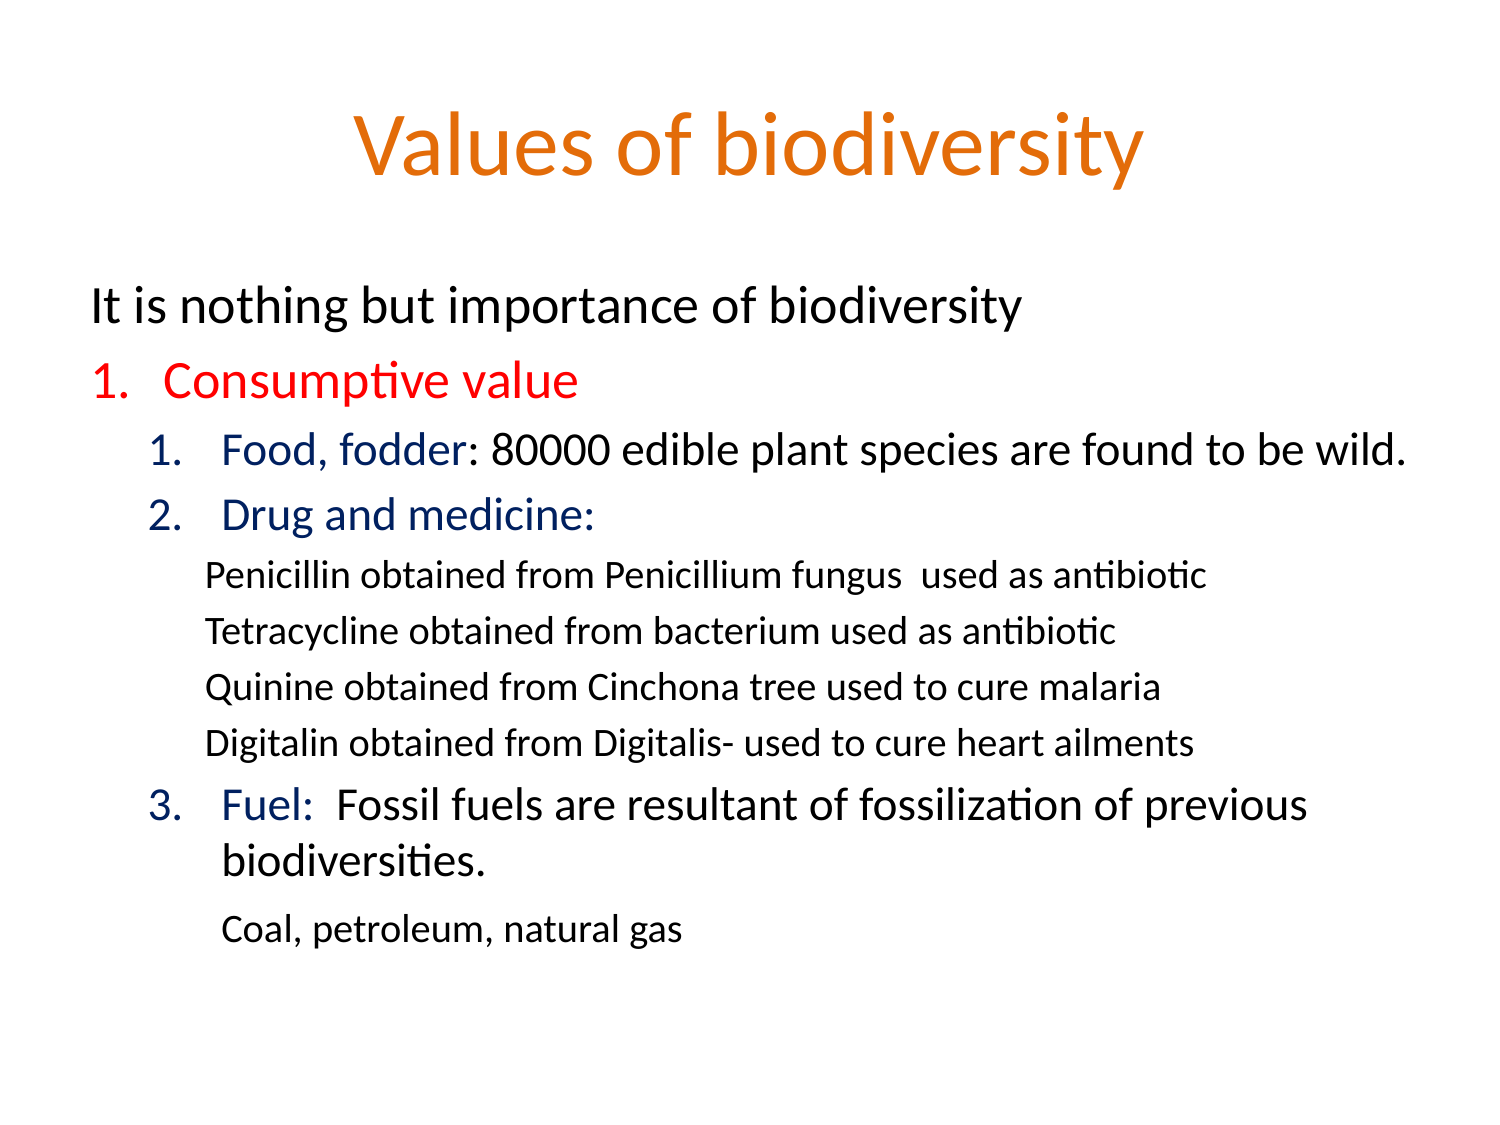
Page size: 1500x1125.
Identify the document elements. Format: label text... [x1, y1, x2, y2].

list It is nothing but importance of biodiversity Consumptive value Food, fodder: 80000 edible plant species are found to be wild. Drug and medicine: Penicillin obtained from Penicillium fungus used as antibiotic Tetracycline obtained from bacterium used as antibiotic Quinine obtained from Cinchona tree used to cure malaria Digitalin obtained from Digitalis- used to cure heart ailments Fuel: Fossil fuels are resultant of fossilization of previous biodiversities. Coal, petroleum, natural gas [75, 262, 1425, 1005]
title Values of biodiversity [75, 45, 1425, 233]
